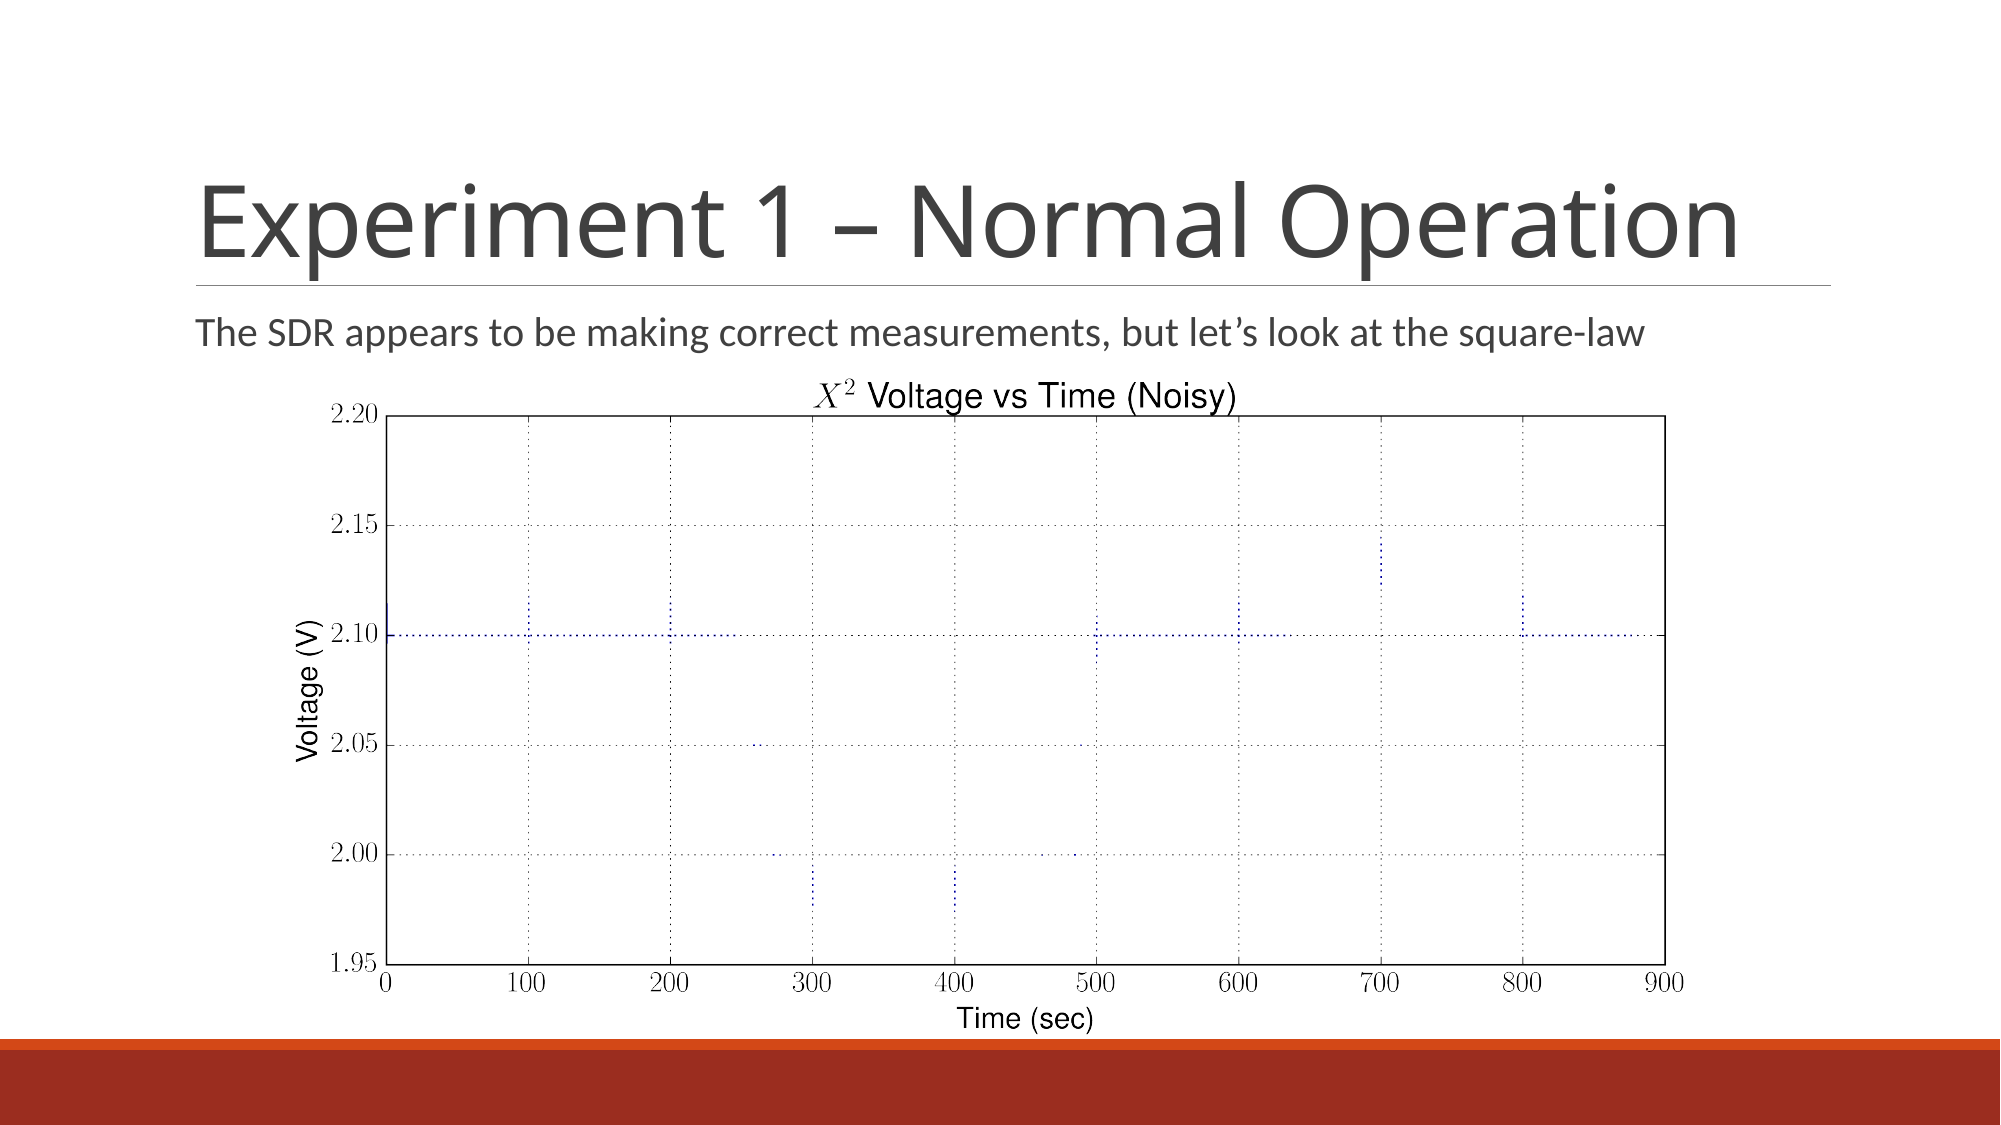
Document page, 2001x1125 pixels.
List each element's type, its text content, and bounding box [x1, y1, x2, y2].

title Experiment 1 – Normal Operation [180, 47, 1830, 285]
list The SDR appears to be making correct measurements, but let’s look at the square-law [180, 302, 1830, 344]
picture [179, 344, 1831, 1053]
